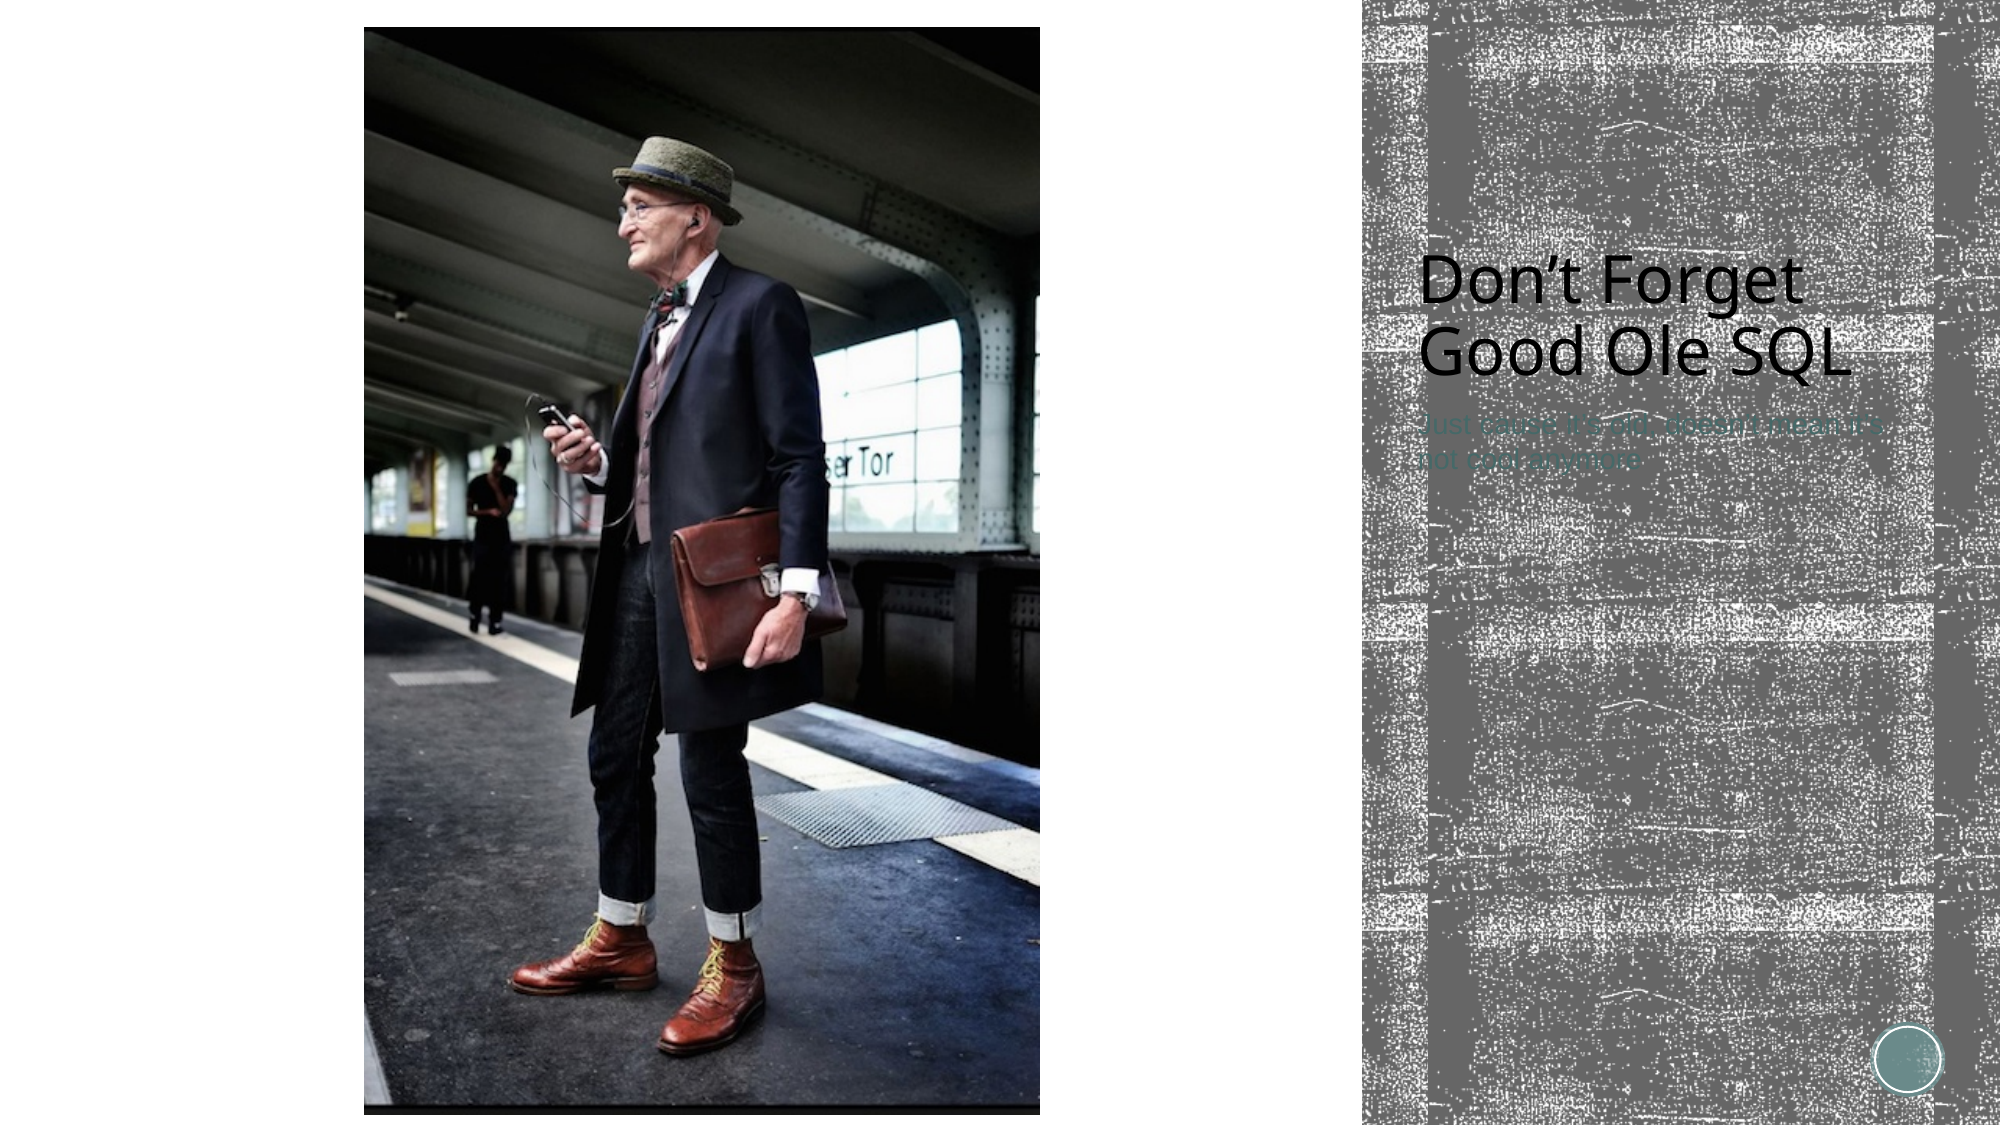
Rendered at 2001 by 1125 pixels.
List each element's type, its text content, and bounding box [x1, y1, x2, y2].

list Just cause it’s old, doesn’t mean it’s not cool anymore [1402, 397, 1928, 938]
picture [364, 27, 1040, 1115]
title Don’t Forget Good Ole SQL [1402, 112, 1928, 397]
